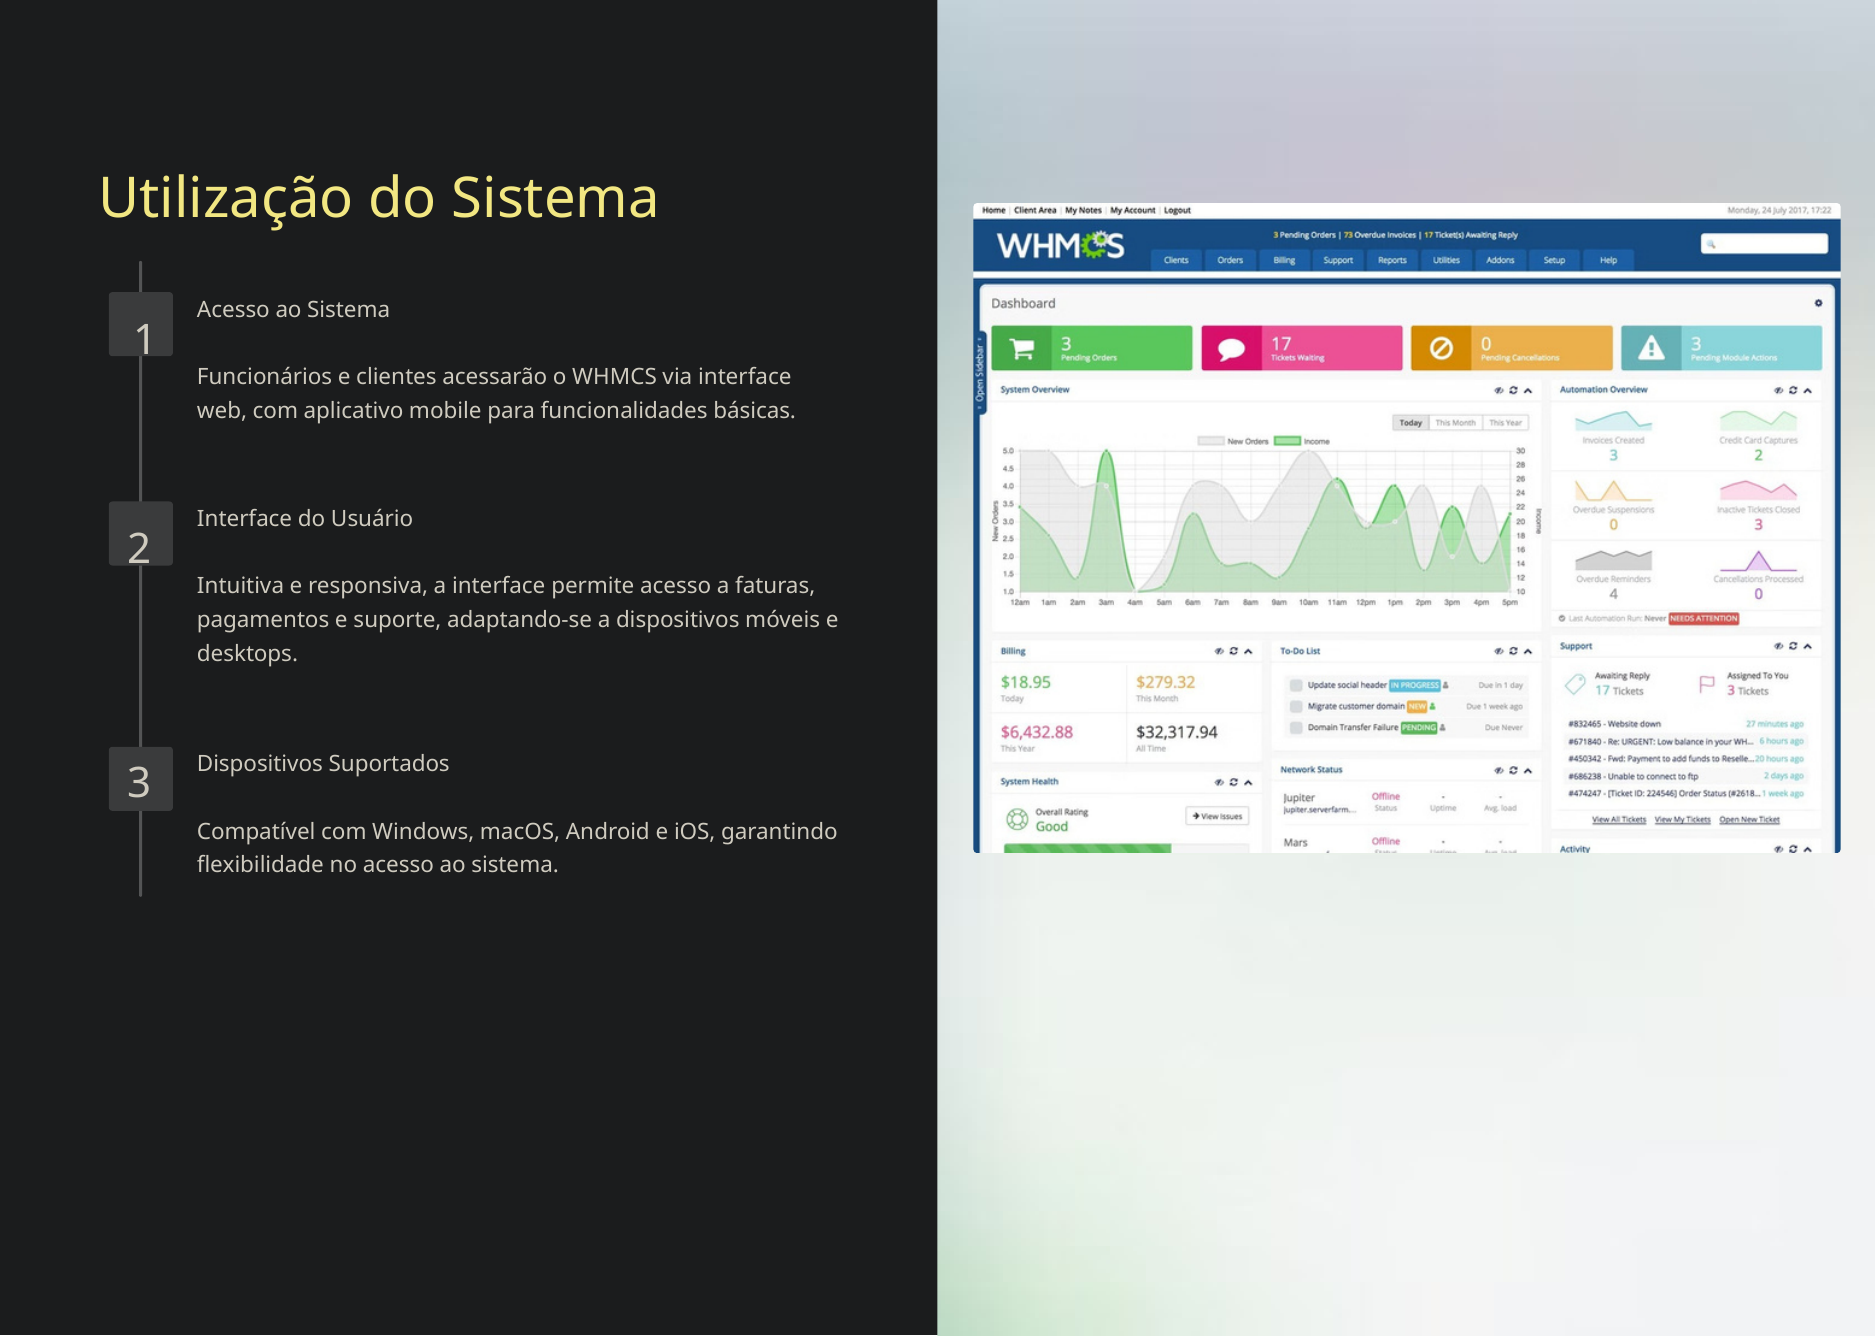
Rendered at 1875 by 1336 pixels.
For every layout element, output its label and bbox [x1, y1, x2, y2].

text_box [108, 260, 174, 898]
text_box [973, 202, 1841, 854]
text_box [0, 0, 1875, 1336]
